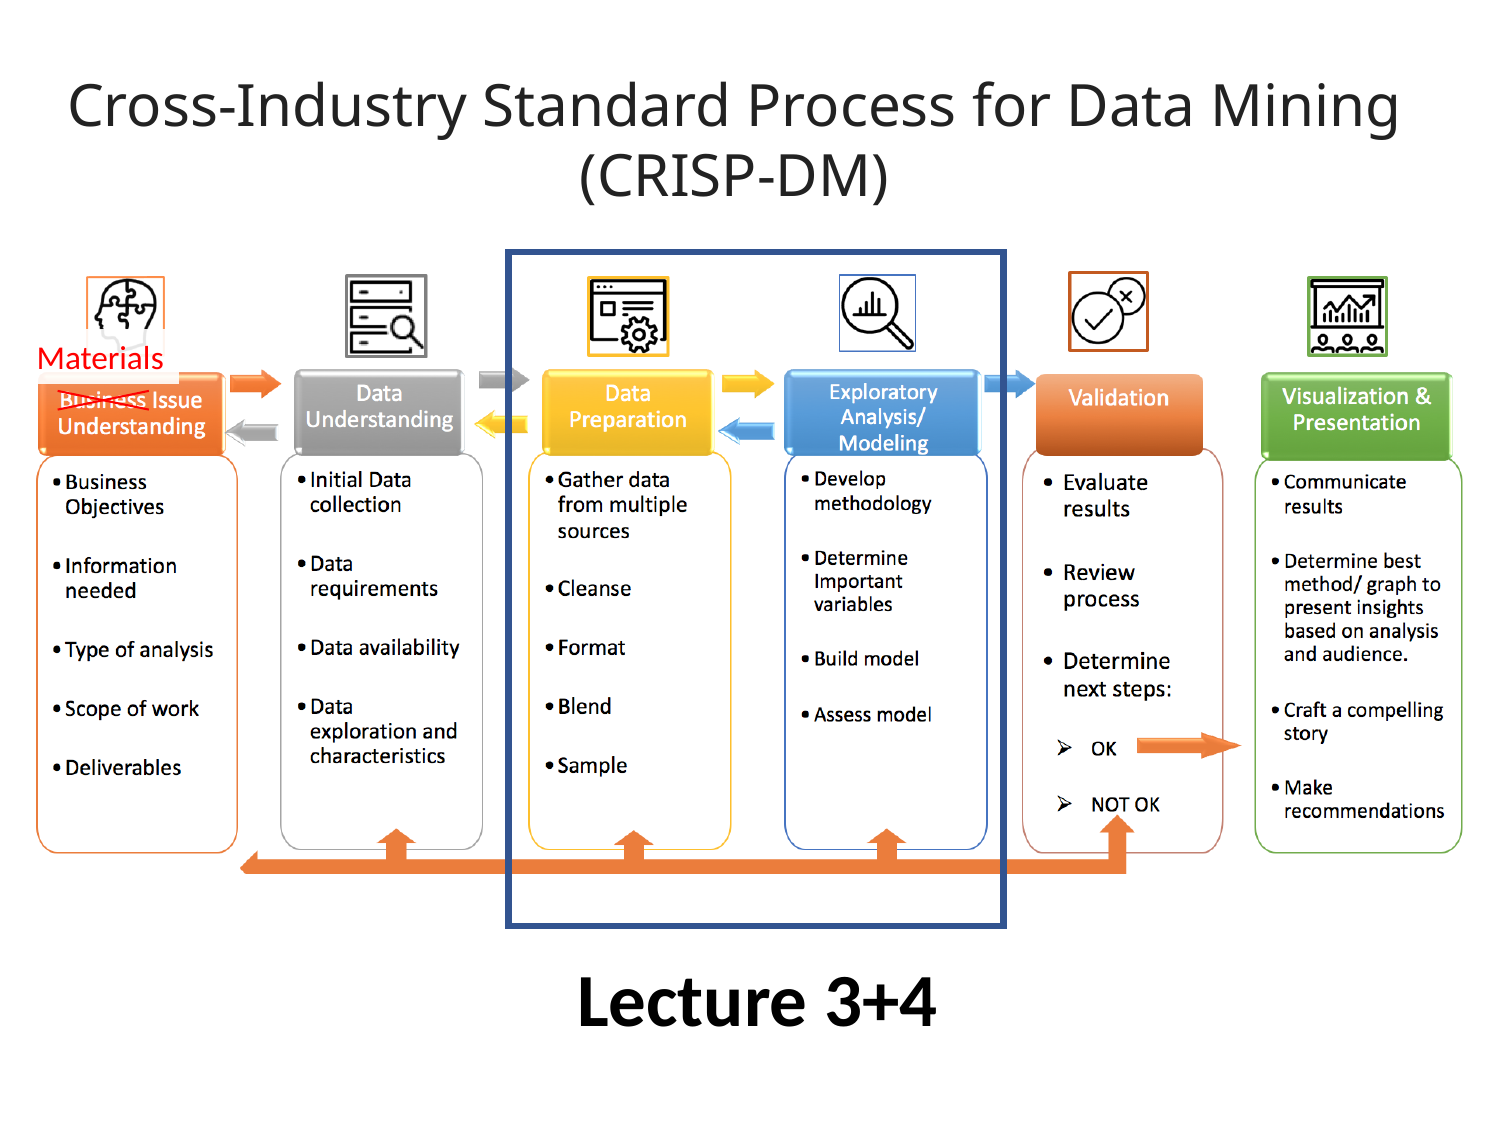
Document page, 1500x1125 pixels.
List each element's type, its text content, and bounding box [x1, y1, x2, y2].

picture [8, 233, 1487, 874]
text_box Cross-Industry Standard Process for Data Mining (CRISP-DM) [9, 61, 1459, 216]
text_box Lecture 3+4 [562, 944, 954, 1049]
text_box [508, 874, 1005, 927]
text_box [57, 390, 149, 410]
